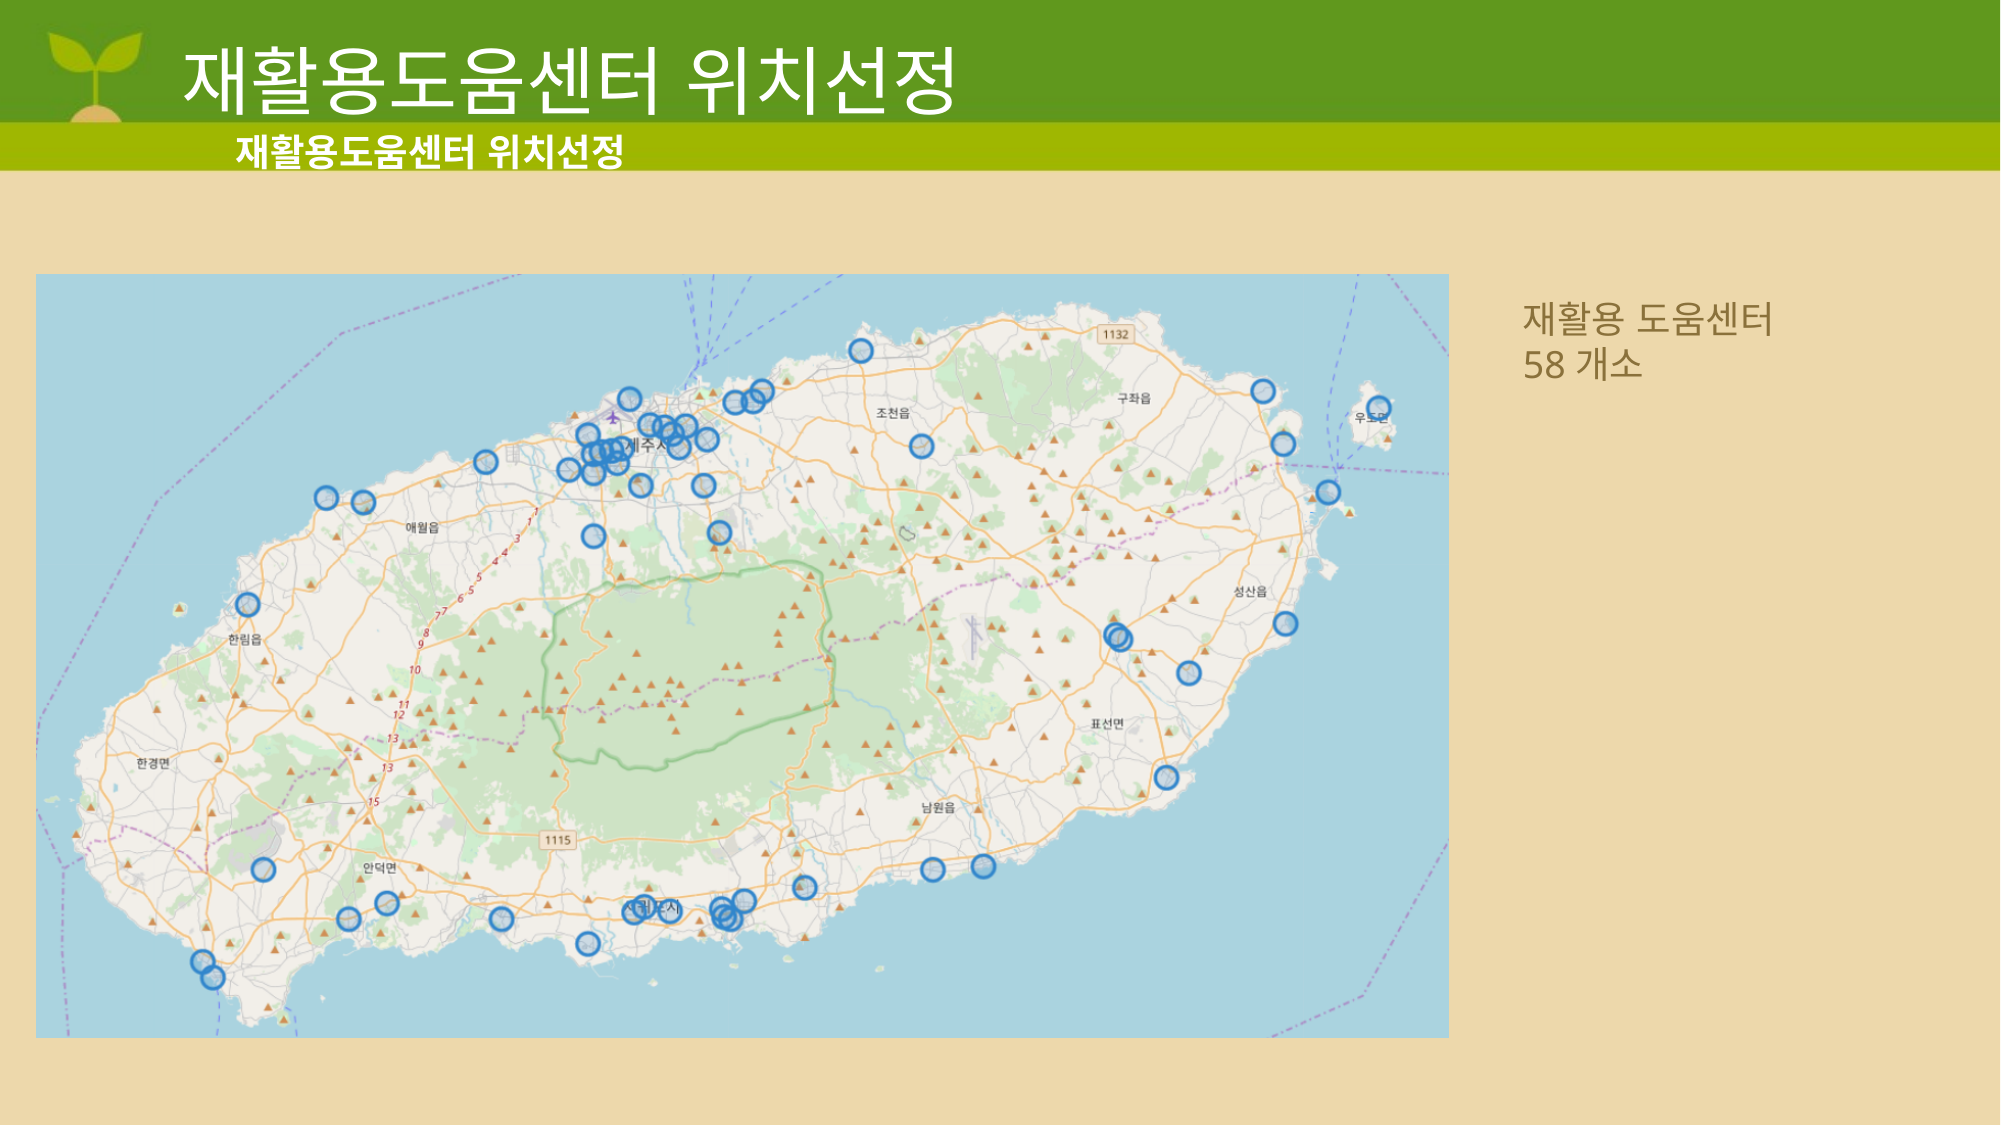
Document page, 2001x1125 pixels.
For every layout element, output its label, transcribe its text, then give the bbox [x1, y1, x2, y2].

text_box 재활용 도움센터 58개소 [1508, 288, 1964, 394]
title 재활용도움센터 위치선정 [166, 38, 1055, 133]
list 재활용도움센터 위치선정 [220, 126, 919, 187]
picture [0, 0, 2001, 1125]
